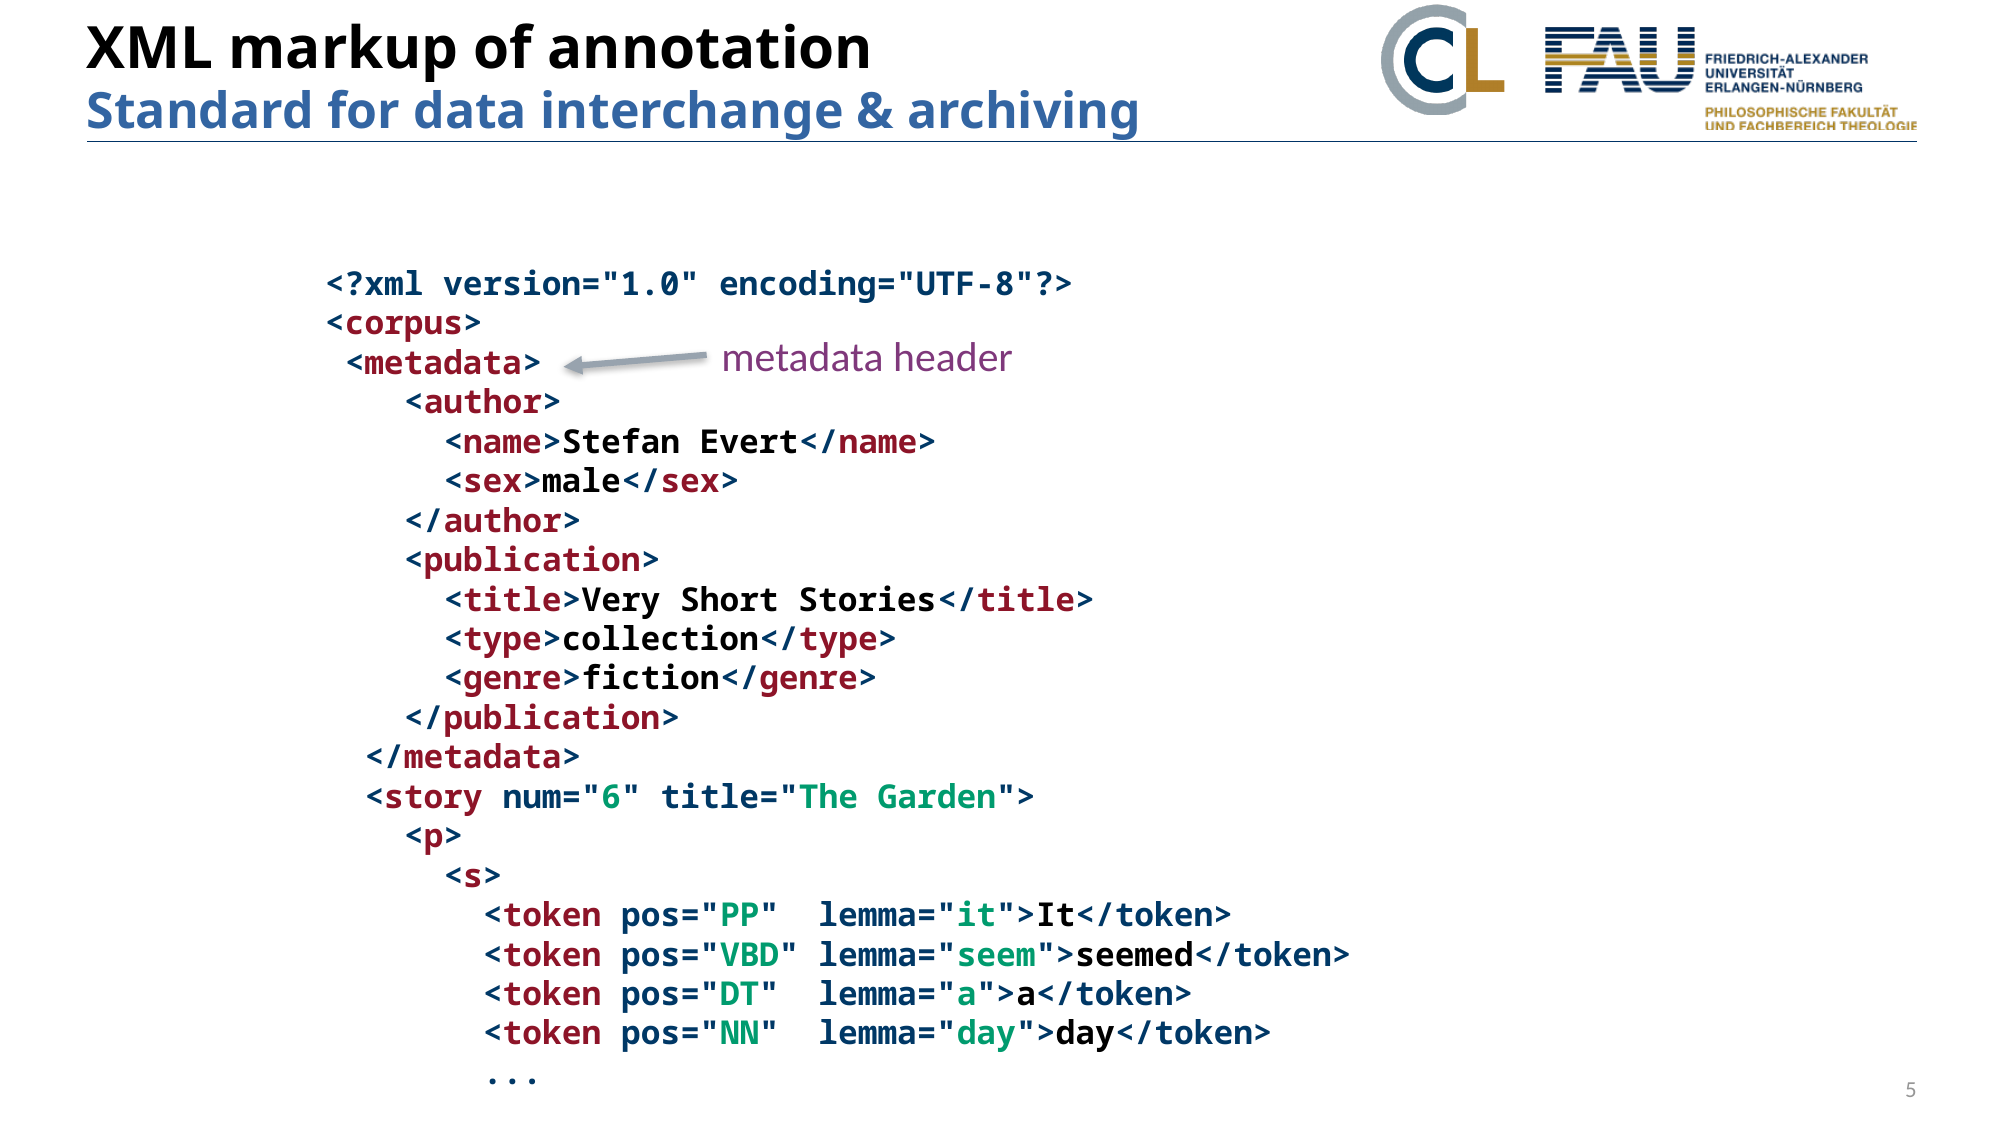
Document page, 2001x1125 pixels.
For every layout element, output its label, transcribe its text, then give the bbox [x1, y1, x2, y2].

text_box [563, 322, 1081, 389]
slide_number 5 [1818, 1051, 1917, 1125]
list <?xml version="1.0" encoding="UTF-8"?> <corpus> <metadata> <author> <name>Stefan Evert</name> <sex>male</sex> </author> <publication> <title>Very Short Stories</title> <type>collection</type> <genre>fiction</genre> </publication> </metadata> <story num="6" title="The Garden"> <p> <s> <token pos="PP" lemma="it">It</token> <token pos="VBD" lemma="seem">seemed</token> <token pos="DT" lemma="a">a</token> <token pos="NN" lemma="day">day</token> ... [324, 262, 1675, 1098]
title XML markup of annotation Standard for data interchange & archiving [86, 20, 1354, 139]
